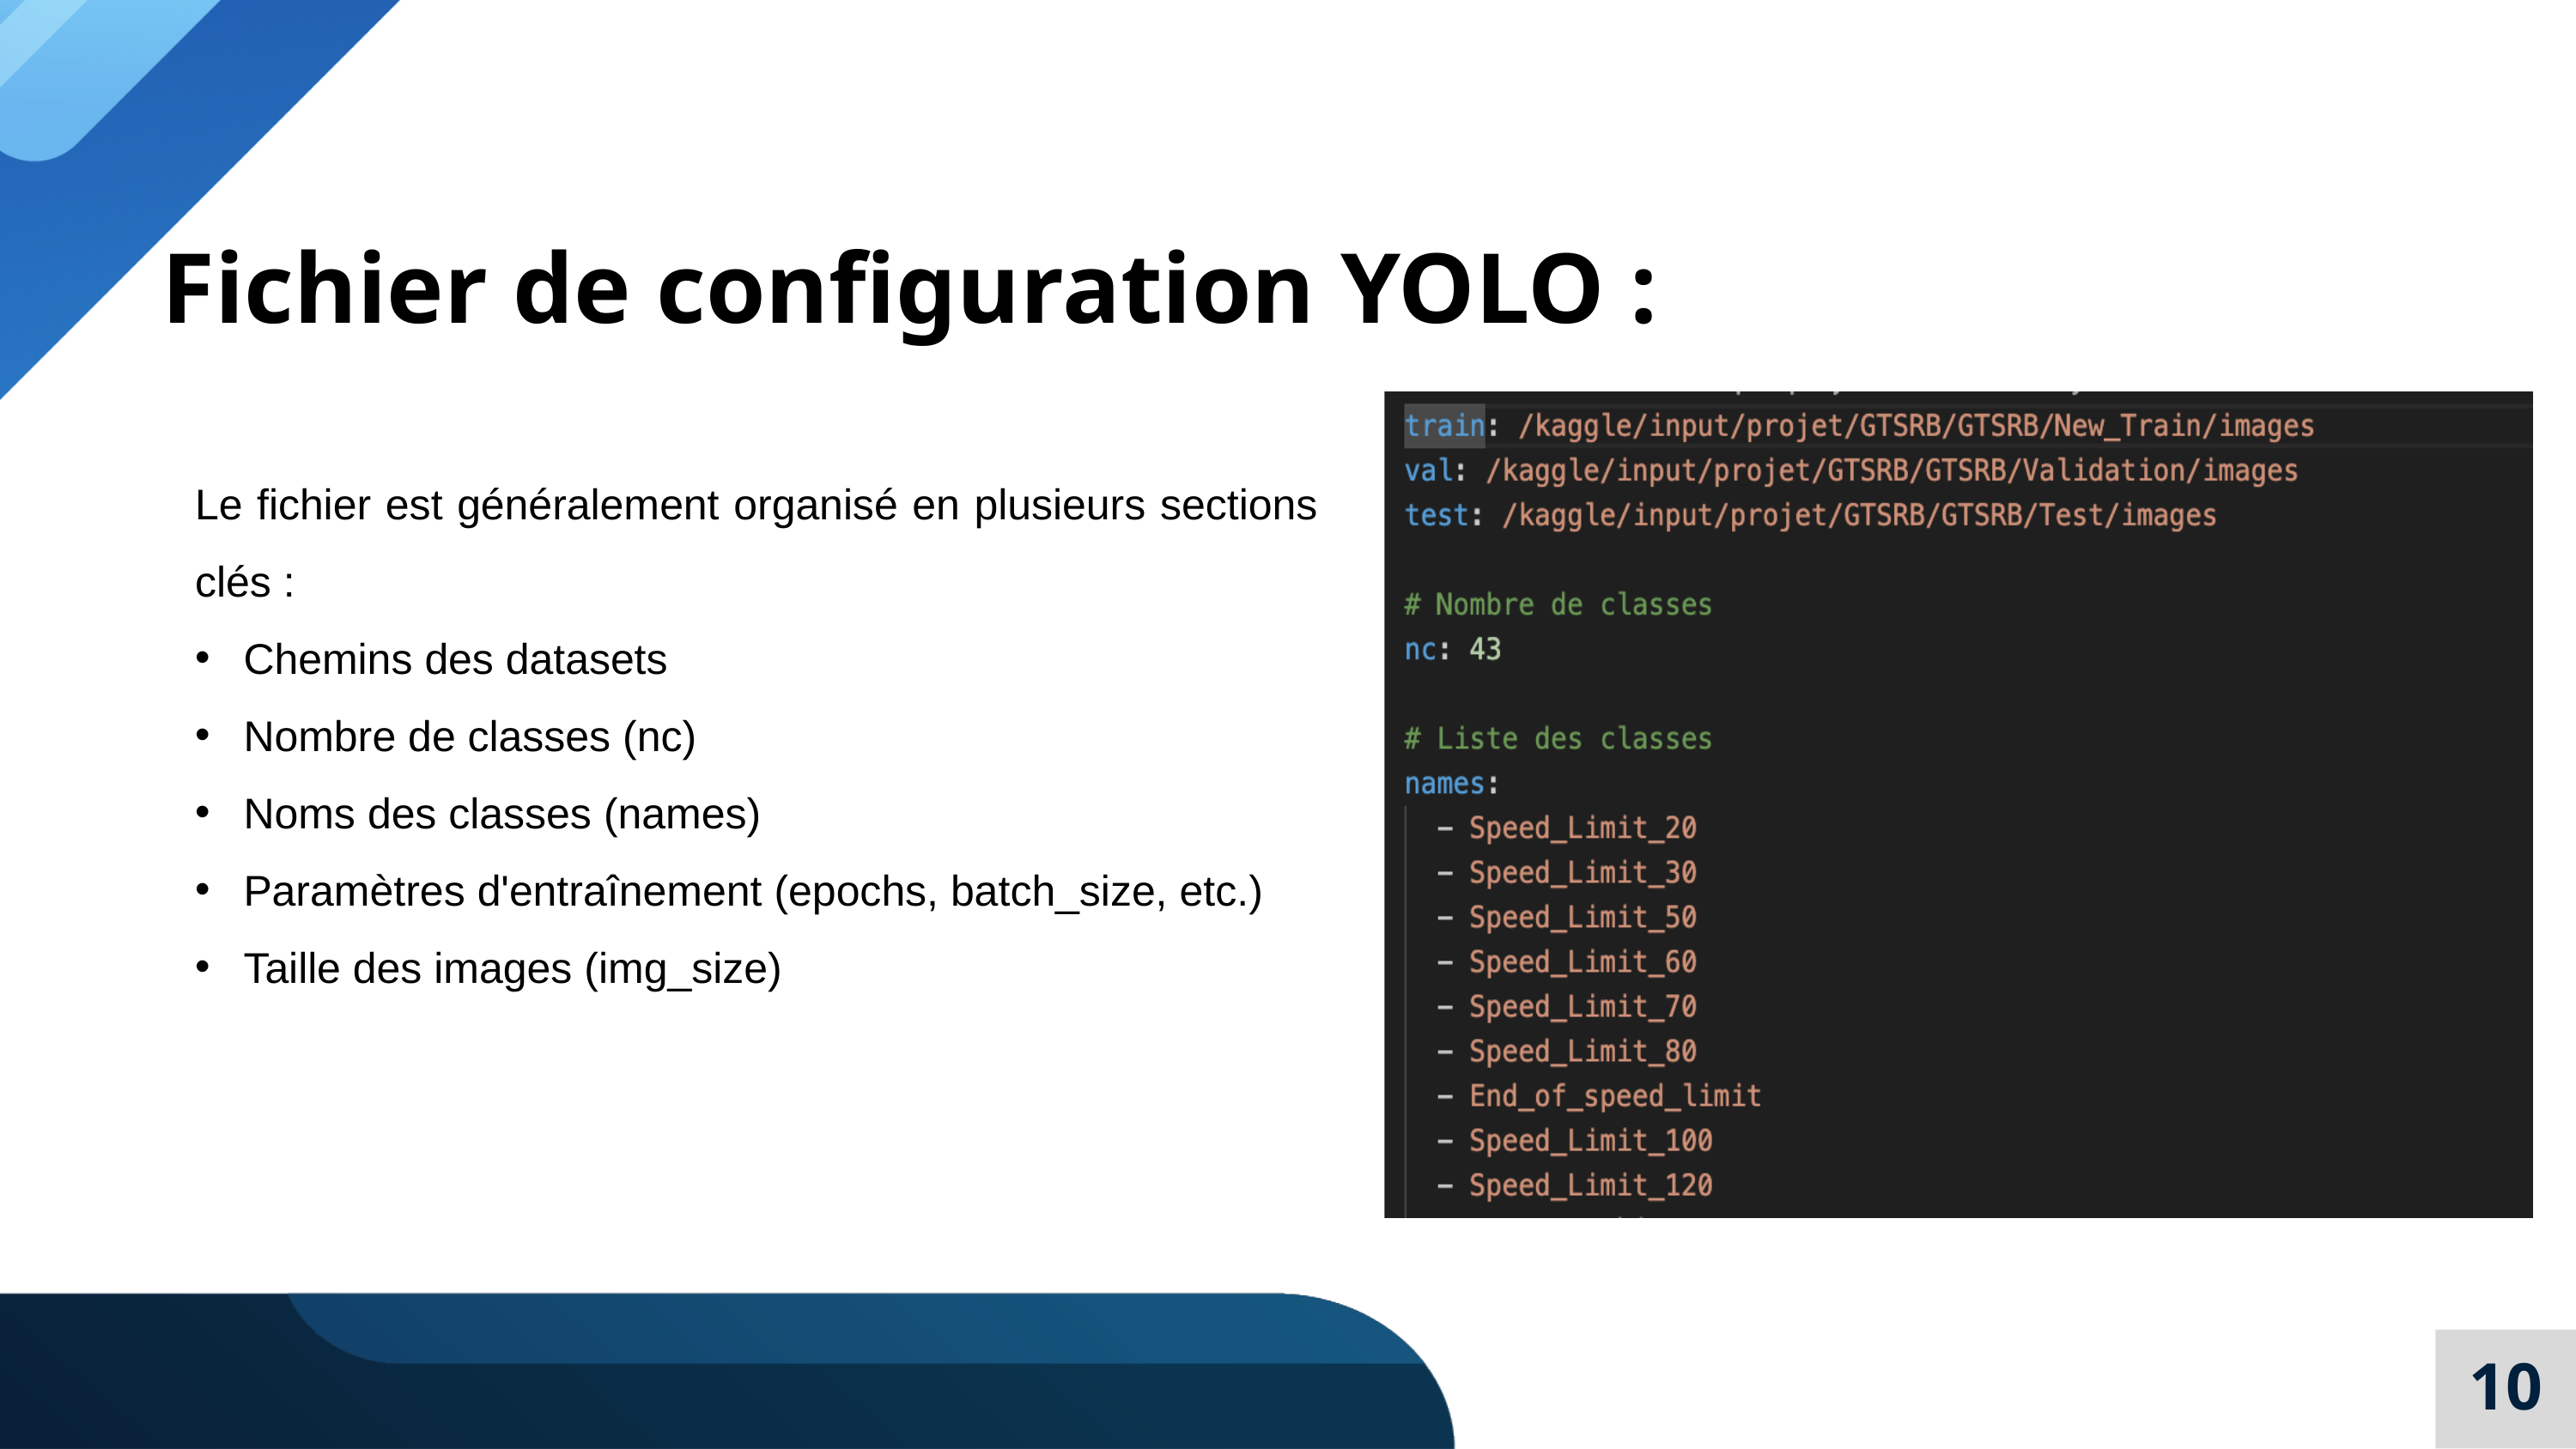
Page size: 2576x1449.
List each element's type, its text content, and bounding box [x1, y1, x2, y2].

title Fichier de configuration YOLO : [553, 37, 2576, 424]
text_box [1384, 391, 2533, 1218]
picture [0, 0, 549, 489]
picture [0, 1278, 1542, 1449]
text_box Le fichier est généralement organisé en plusieurs sections clés : Chemins des datasets Nombre de classes (nc) Noms des classes (names) Paramètres d'entraînement (epochs, batch_size, etc.) Taille des images (img_size) [182, 445, 1331, 1041]
text_box 10 [2435, 1329, 2576, 1449]
